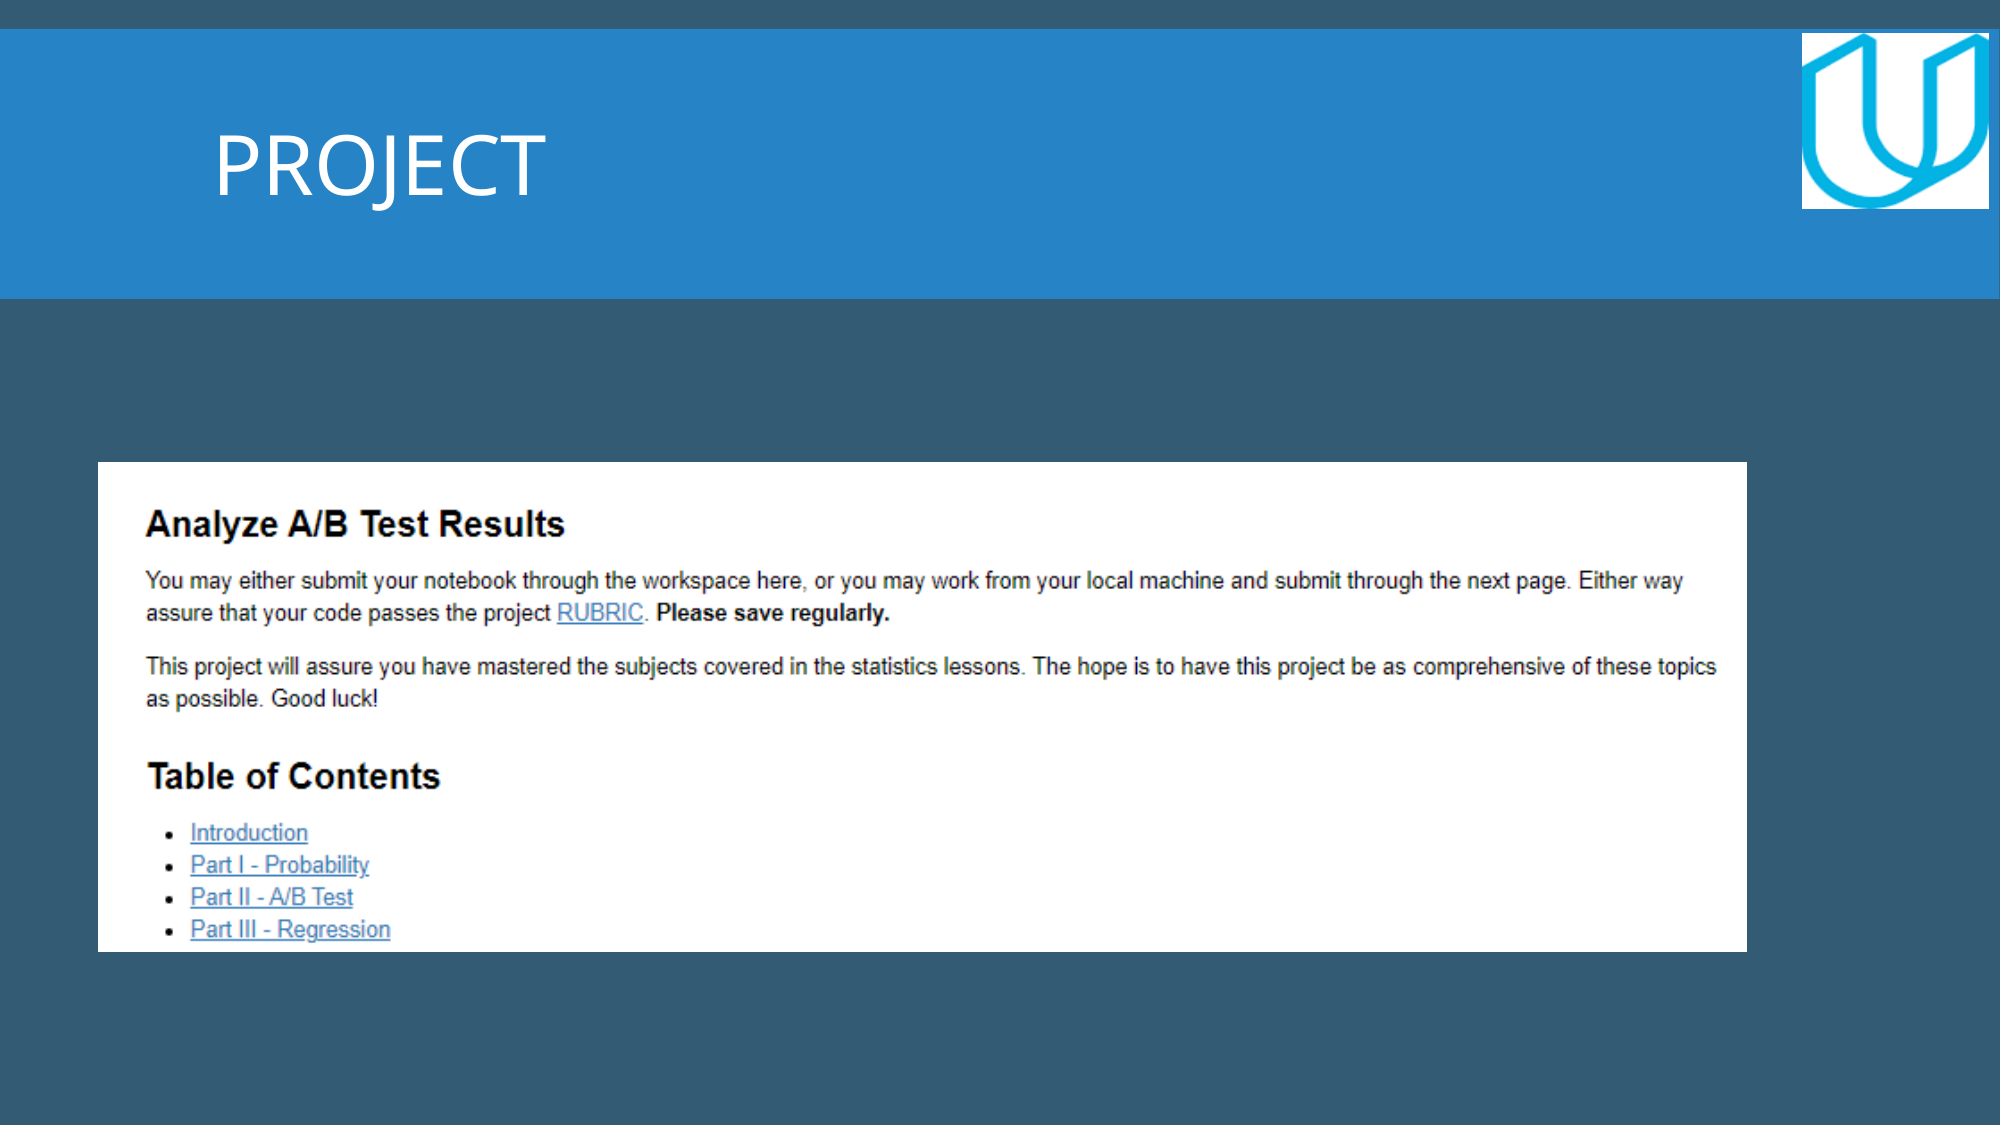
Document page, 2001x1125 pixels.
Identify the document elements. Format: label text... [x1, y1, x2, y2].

picture [1802, 33, 1989, 167]
picture [1933, 47, 1974, 167]
picture [1803, 159, 1866, 209]
picture [97, 462, 1747, 953]
picture [1876, 124, 1989, 209]
picture [1816, 47, 1912, 197]
title Project [197, 46, 1803, 295]
